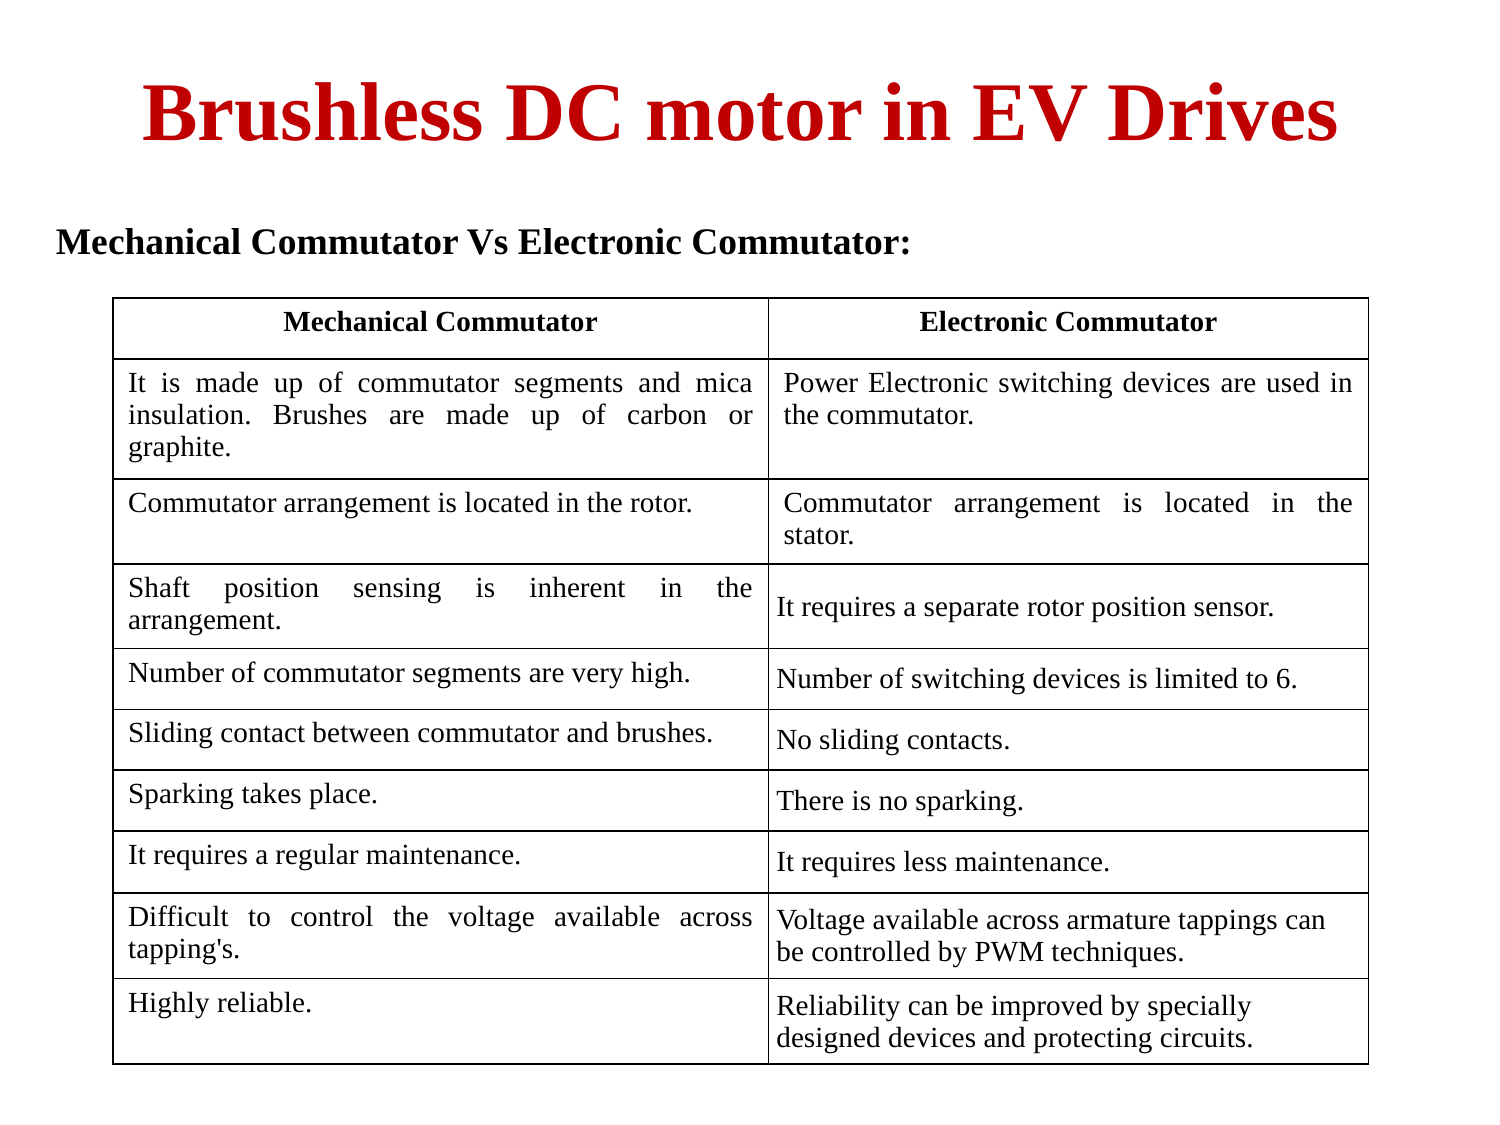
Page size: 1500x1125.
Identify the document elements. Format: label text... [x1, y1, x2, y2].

table_header Mechanical Commutator [114, 299, 768, 358]
text_box Brushless DC motor in EV Drives [0, 27, 1482, 187]
table_cell Voltage available across armature tappings can be controlled by PWM techniques. [769, 894, 1368, 978]
table_cell Number of switching devices is limited to 6. [769, 649, 1368, 709]
table_cell Commutator arrangement is located in the stator. [769, 480, 1368, 563]
table_cell It requires a regular maintenance. [114, 832, 768, 892]
table_header Electronic Commutator [769, 299, 1368, 358]
table_cell Difficult to control the voltage available across tapping's. [114, 894, 768, 978]
table_cell Number of commutator segments are very high. [114, 649, 768, 709]
table_cell Reliability can be improved by specially designed devices and protecting circuits. [769, 979, 1368, 1063]
text_box Mechanical Commutator Vs Electronic Commutator: [21, 209, 947, 270]
table_cell Power Electronic switching devices are used in the commutator. [769, 360, 1368, 478]
table_cell Highly reliable. [114, 979, 768, 1063]
table_cell It is made up of commutator segments and mica insulation. Brushes are made up of carbon or graphite. [114, 360, 768, 478]
table_cell Commutator arrangement is located in the rotor. [114, 480, 768, 563]
table_cell There is no sparking. [769, 771, 1368, 830]
table_cell Shaft position sensing is inherent in the arrangement. [114, 565, 768, 648]
table_cell It requires less maintenance. [769, 832, 1368, 892]
table_cell Sparking takes place. [114, 771, 768, 830]
table_cell Sliding contact between commutator and brushes. [114, 710, 768, 769]
table_cell No sliding contacts. [769, 710, 1368, 769]
table_cell It requires a separate rotor position sensor. [769, 565, 1368, 648]
